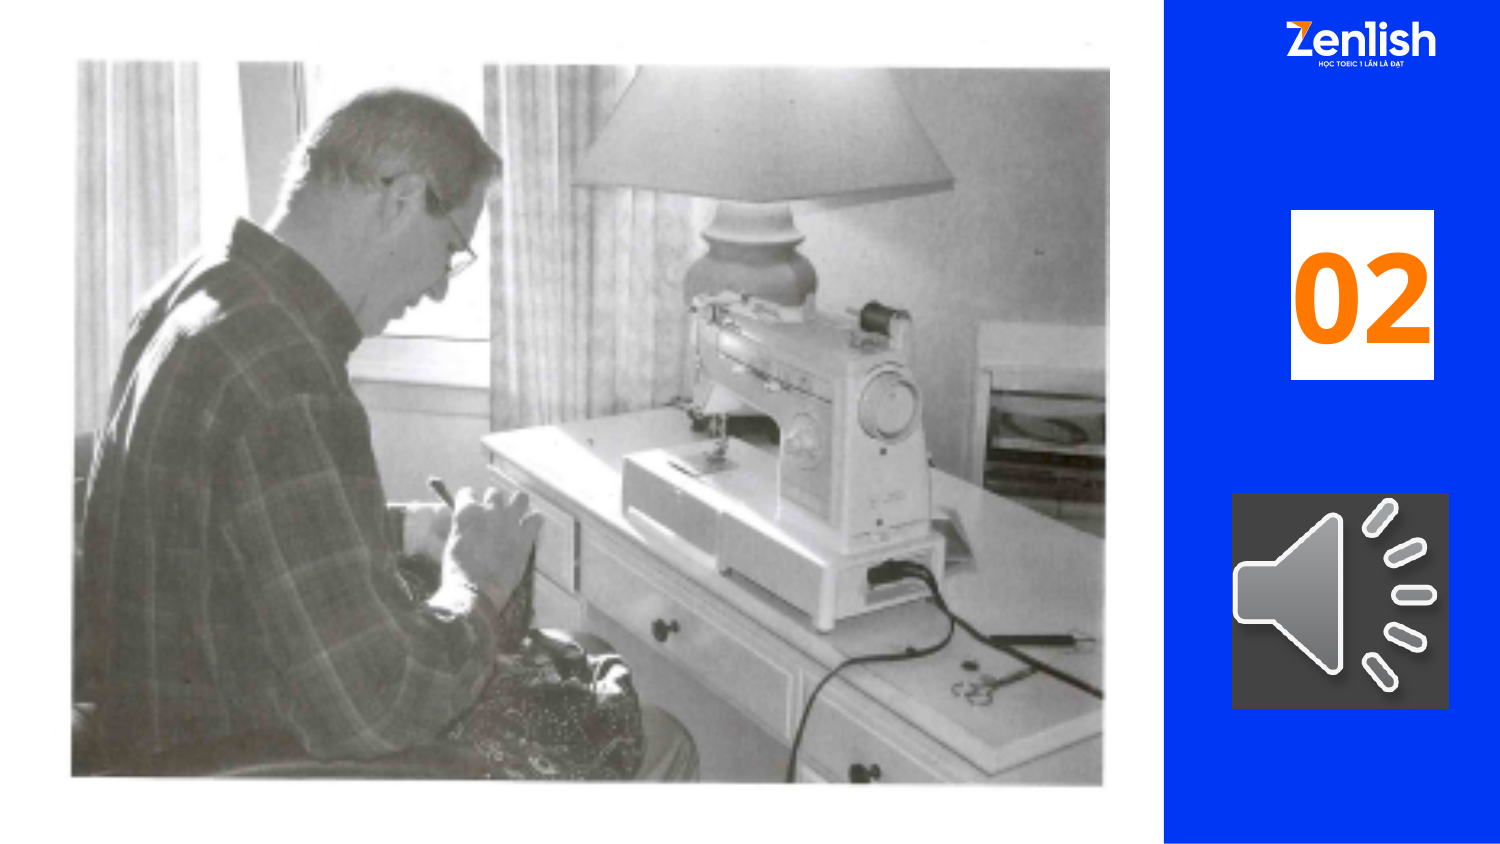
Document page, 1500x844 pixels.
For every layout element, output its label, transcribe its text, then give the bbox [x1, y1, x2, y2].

text_box [0, 0, 1162, 844]
list 02 [1231, 133, 1450, 432]
picture [53, 40, 1111, 804]
text_box [1162, 0, 1500, 844]
picture [1279, 0, 1443, 99]
picture [1231, 491, 1450, 711]
